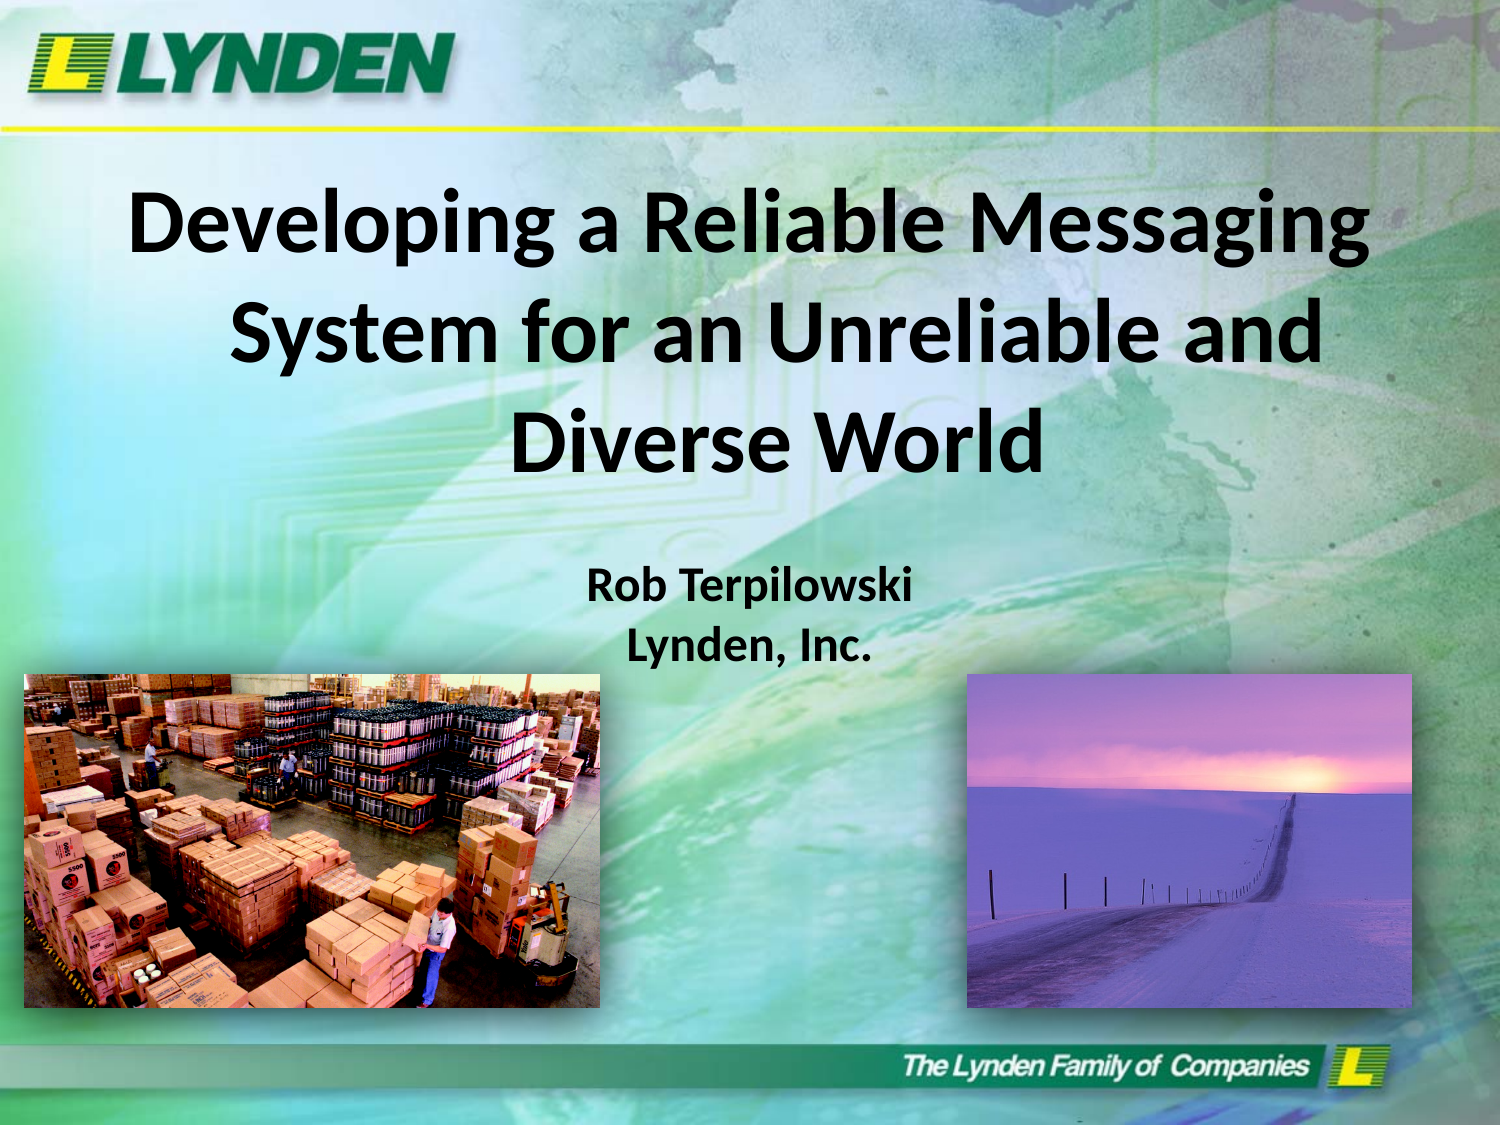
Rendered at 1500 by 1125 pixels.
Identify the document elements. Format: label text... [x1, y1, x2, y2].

picture [0, 0, 1500, 1125]
list Developing a Reliable Messaging System for an Unreliable and Diverse World Rob Terpilowski Lynden, Inc. [75, 153, 1425, 897]
